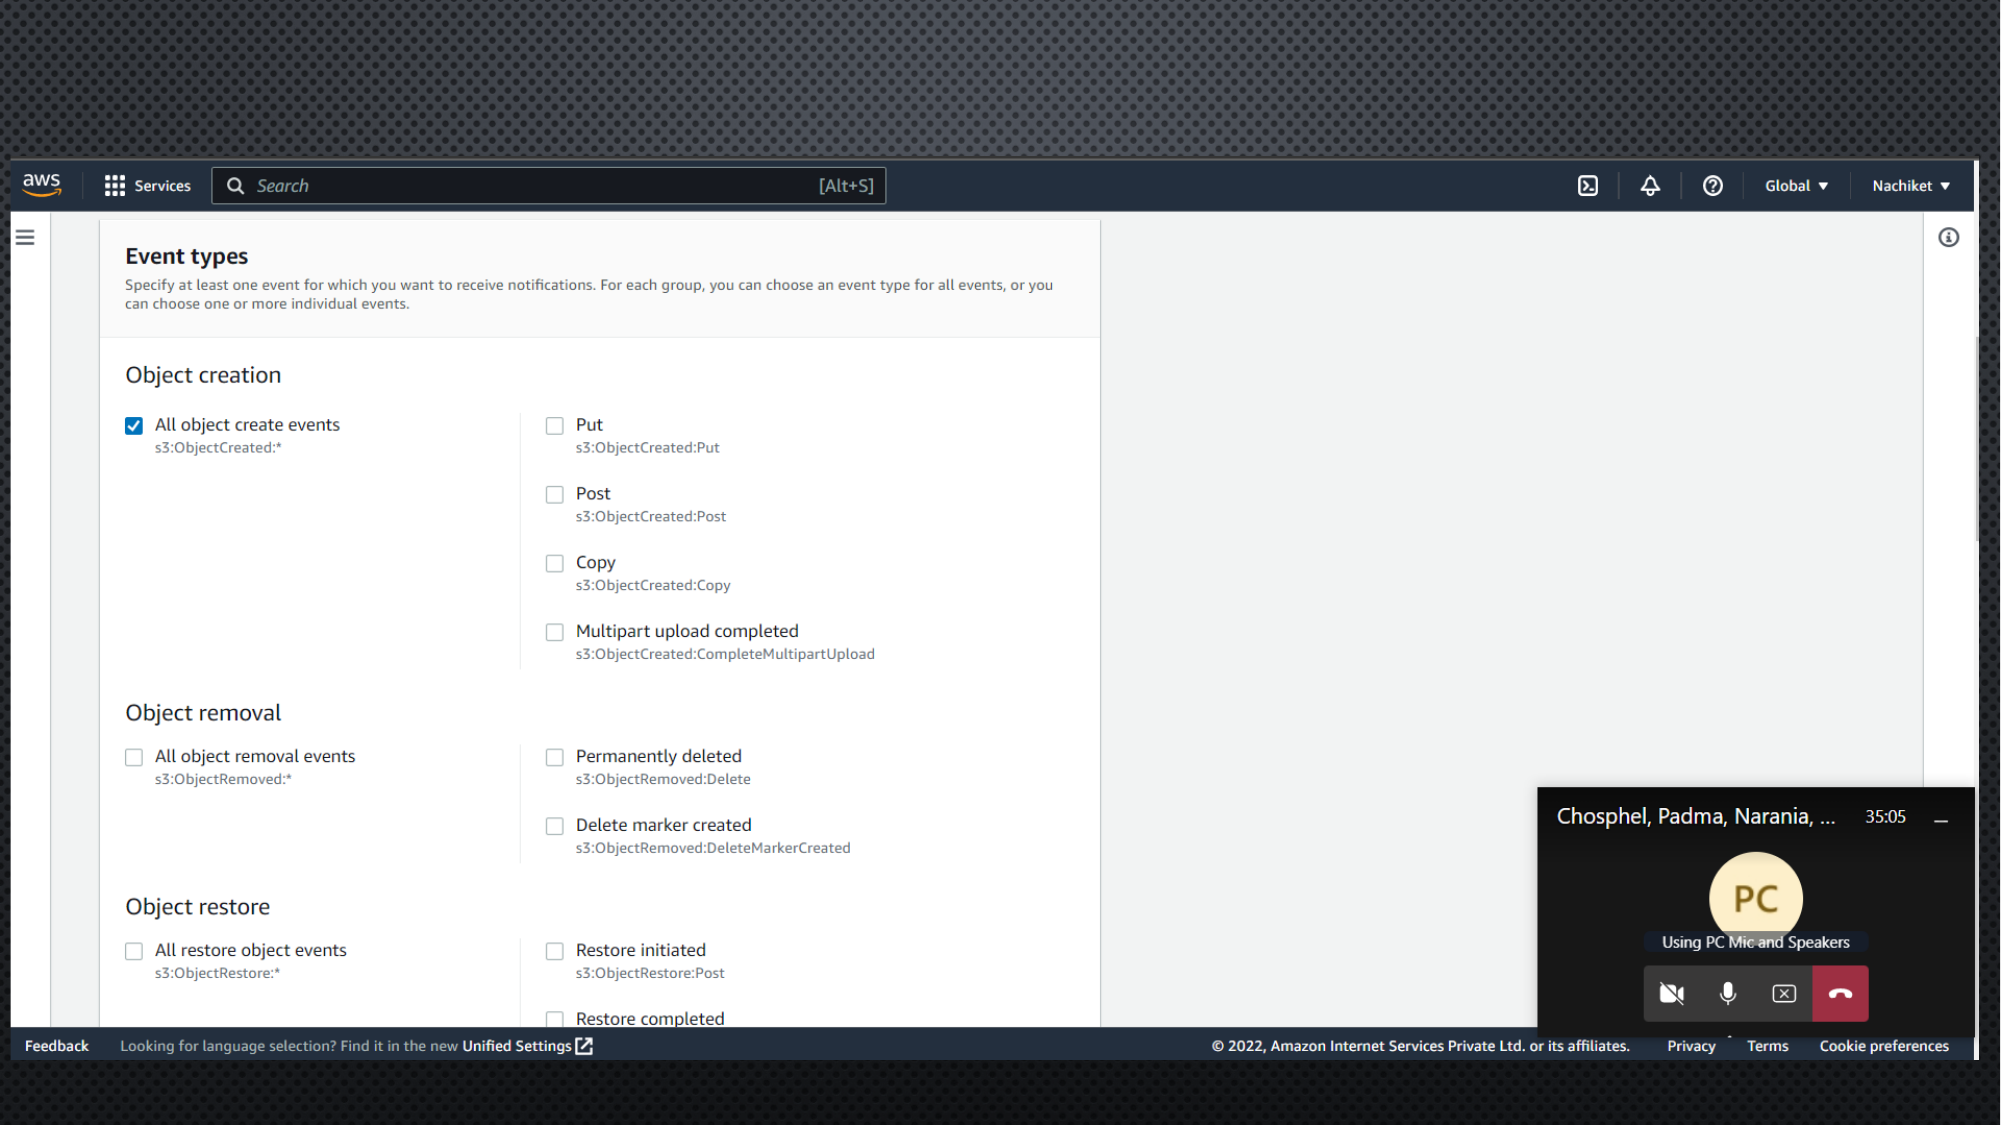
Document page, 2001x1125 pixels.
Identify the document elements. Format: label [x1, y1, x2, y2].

picture [10, 155, 1979, 1060]
